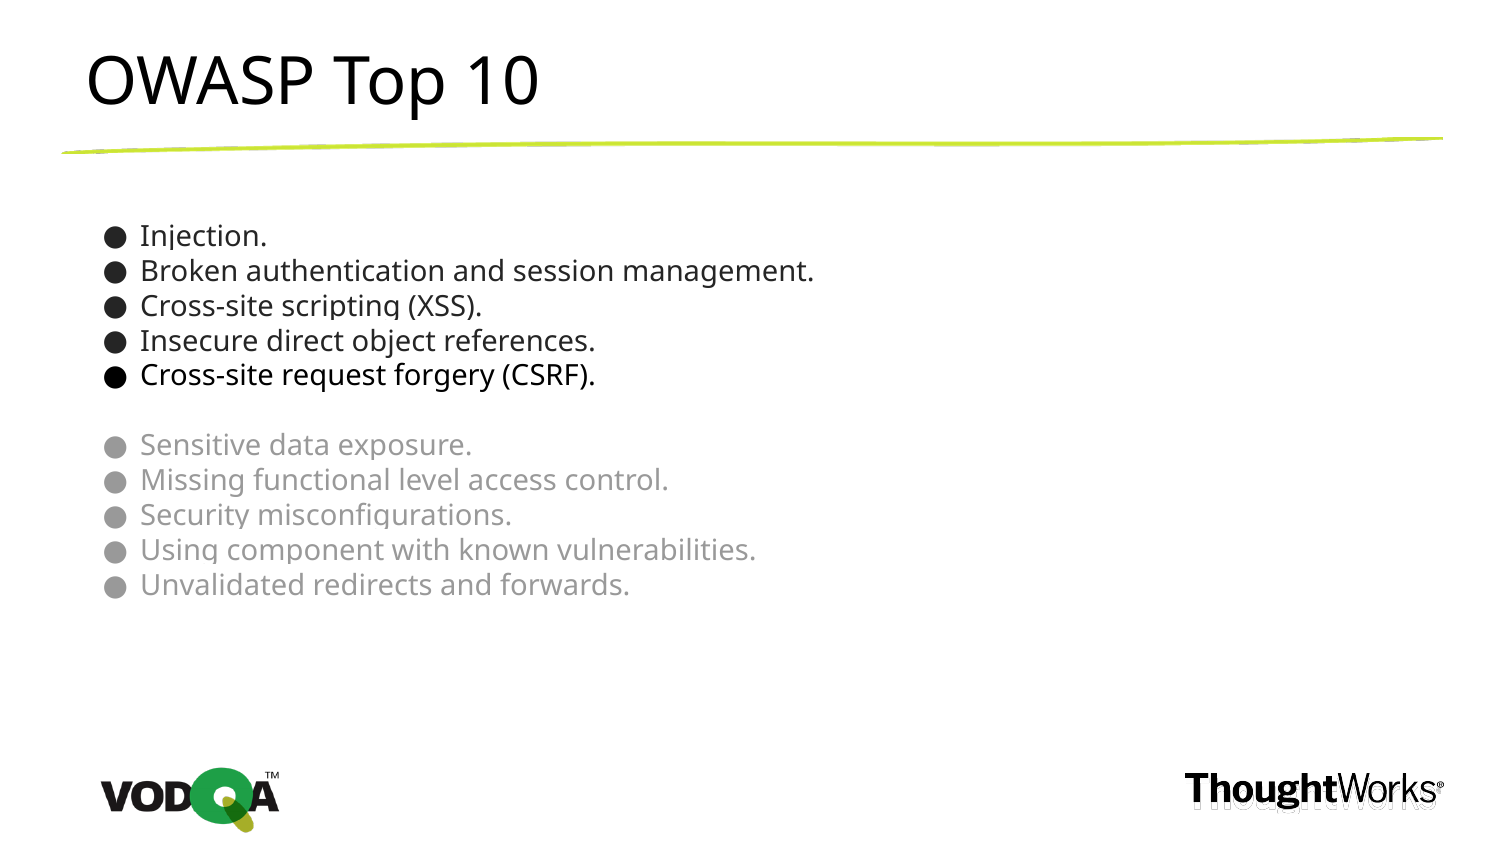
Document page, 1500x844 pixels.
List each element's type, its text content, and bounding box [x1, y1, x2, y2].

text_box Injection. Broken authentication and session management. Cross-site scripting (XSS). Insecure direct object references. Cross-site request forgery (CSRF). Sensitive data exposure. Missing functional level access control. Security misconfigurations. Using component with known vulnerabilities. Unvalidated redirects and forwards. [50, 107, 1436, 712]
text_box OWASP Top 10 [70, 35, 1500, 214]
picture [97, 765, 304, 835]
picture [1185, 773, 1444, 814]
